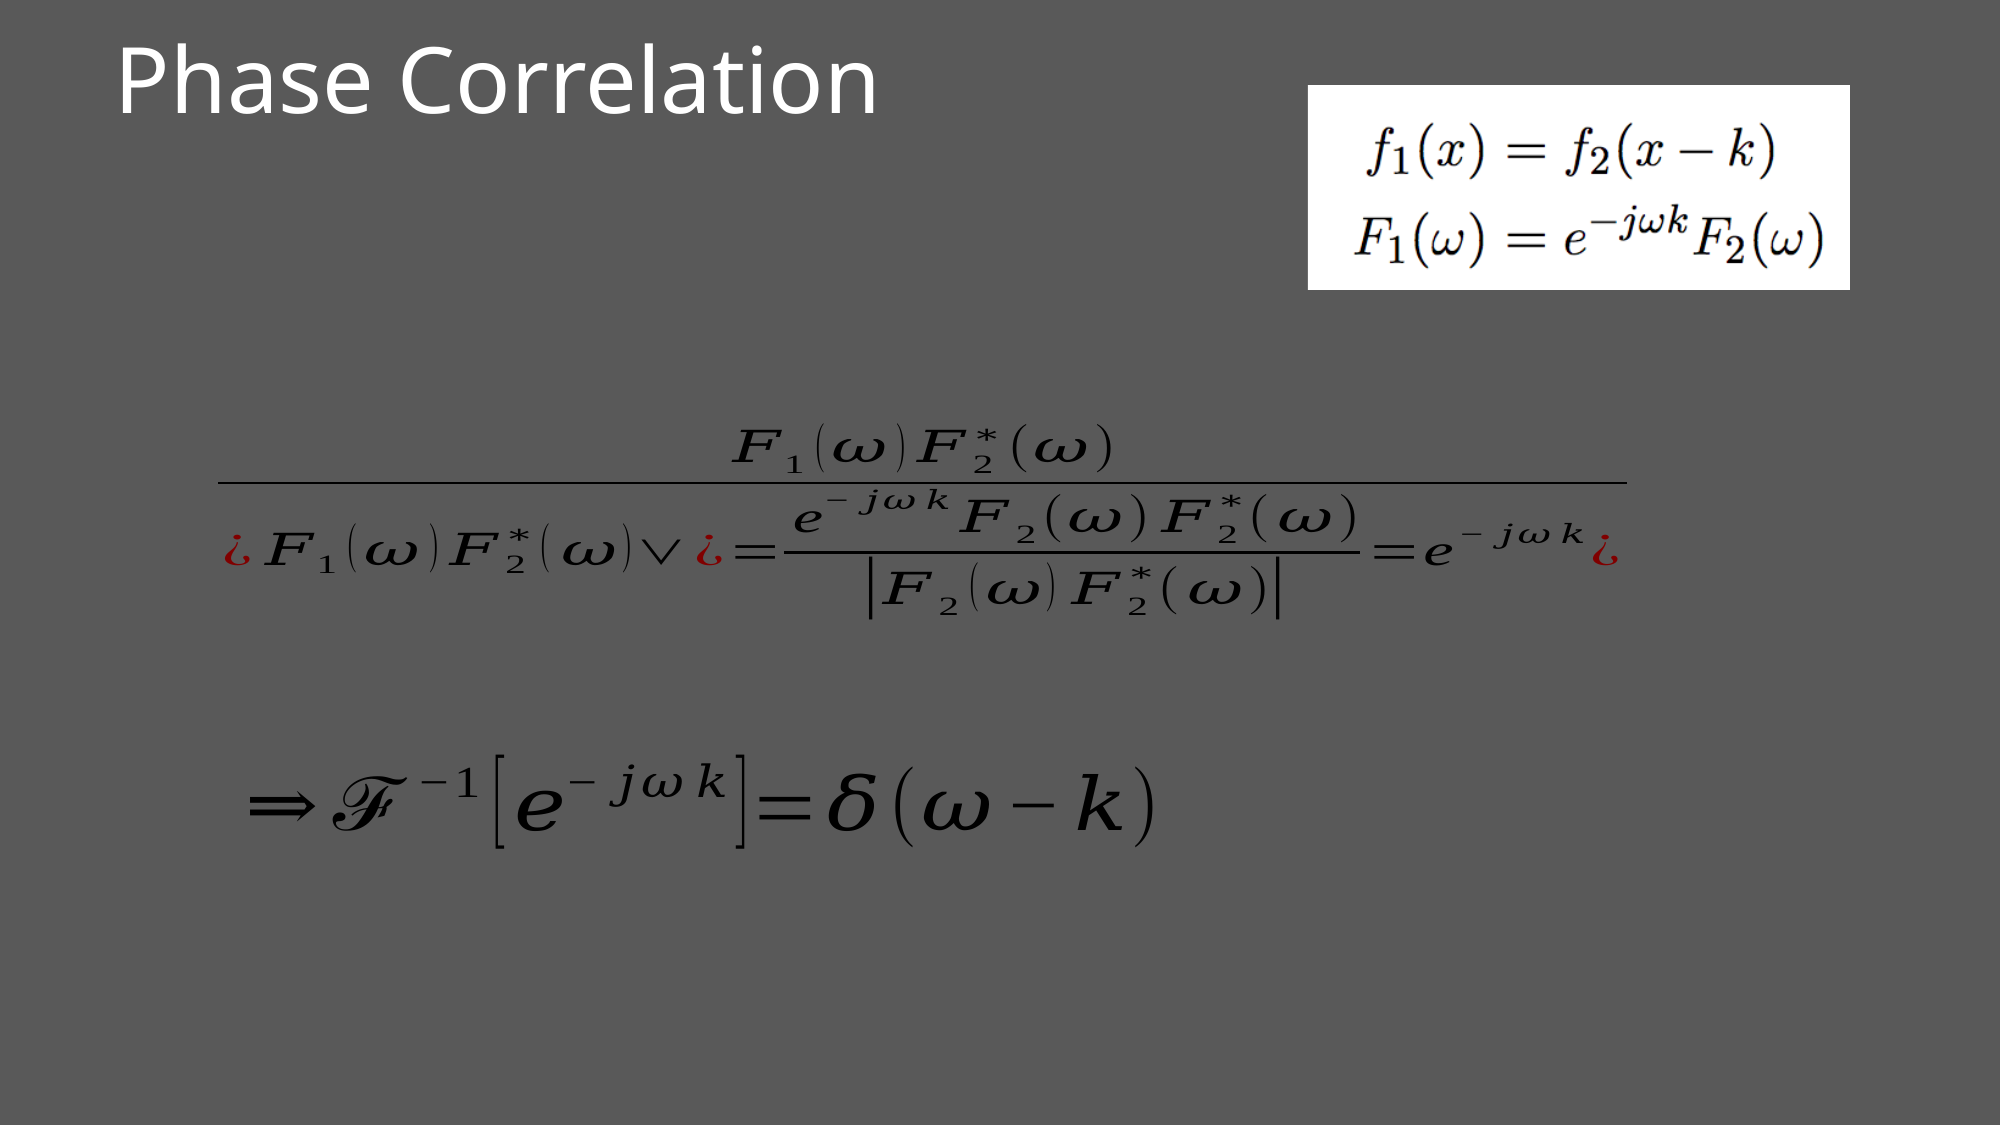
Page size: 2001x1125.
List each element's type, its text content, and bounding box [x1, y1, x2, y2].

picture [1307, 85, 1850, 290]
title Phase Correlation [99, 0, 1567, 213]
